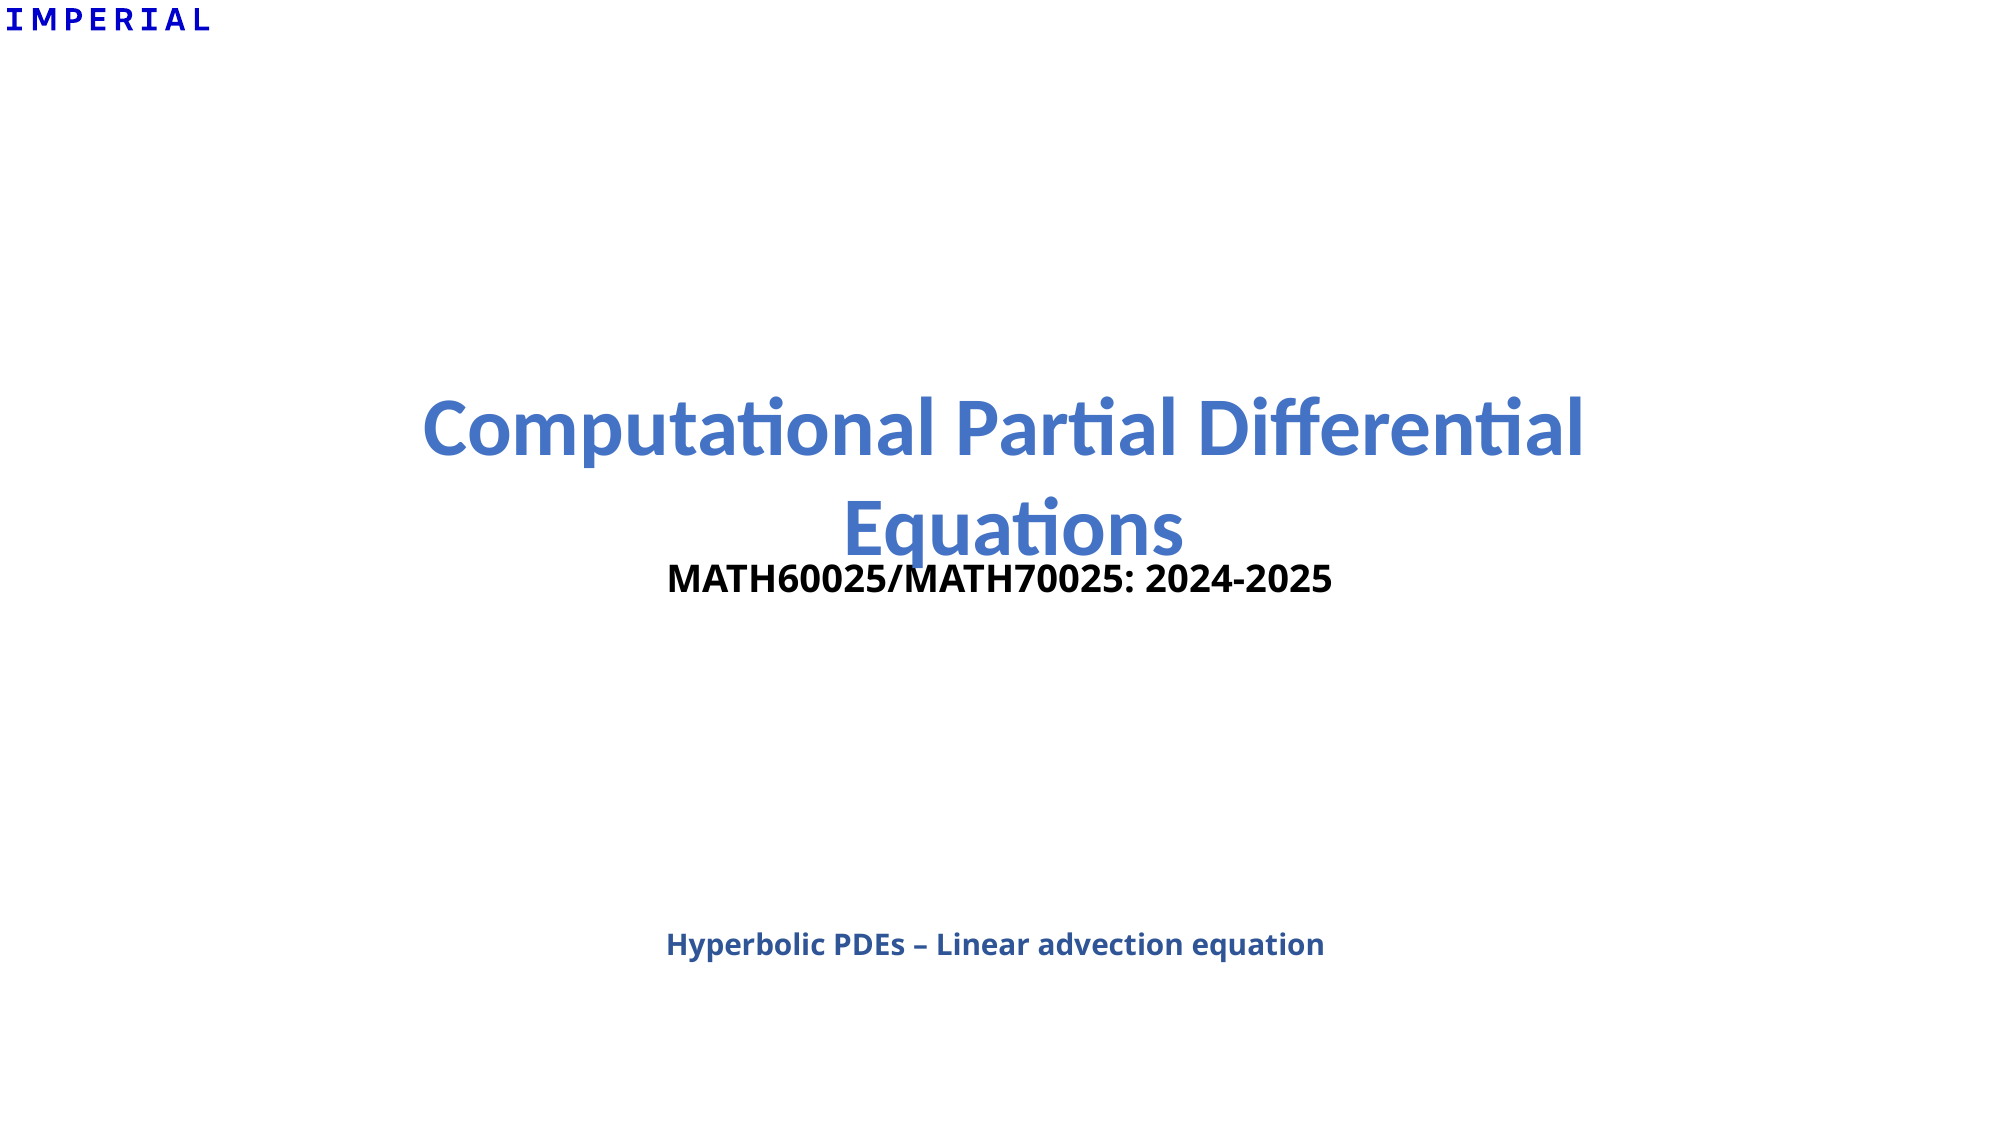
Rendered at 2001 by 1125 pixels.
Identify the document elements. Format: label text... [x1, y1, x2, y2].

title MATH60025/MATH70025: 2024-2025 Hyperbolic PDEs – Linear advection equation [228, 442, 1772, 1076]
text_box Computational Partial Differential Equations [408, 364, 1621, 580]
